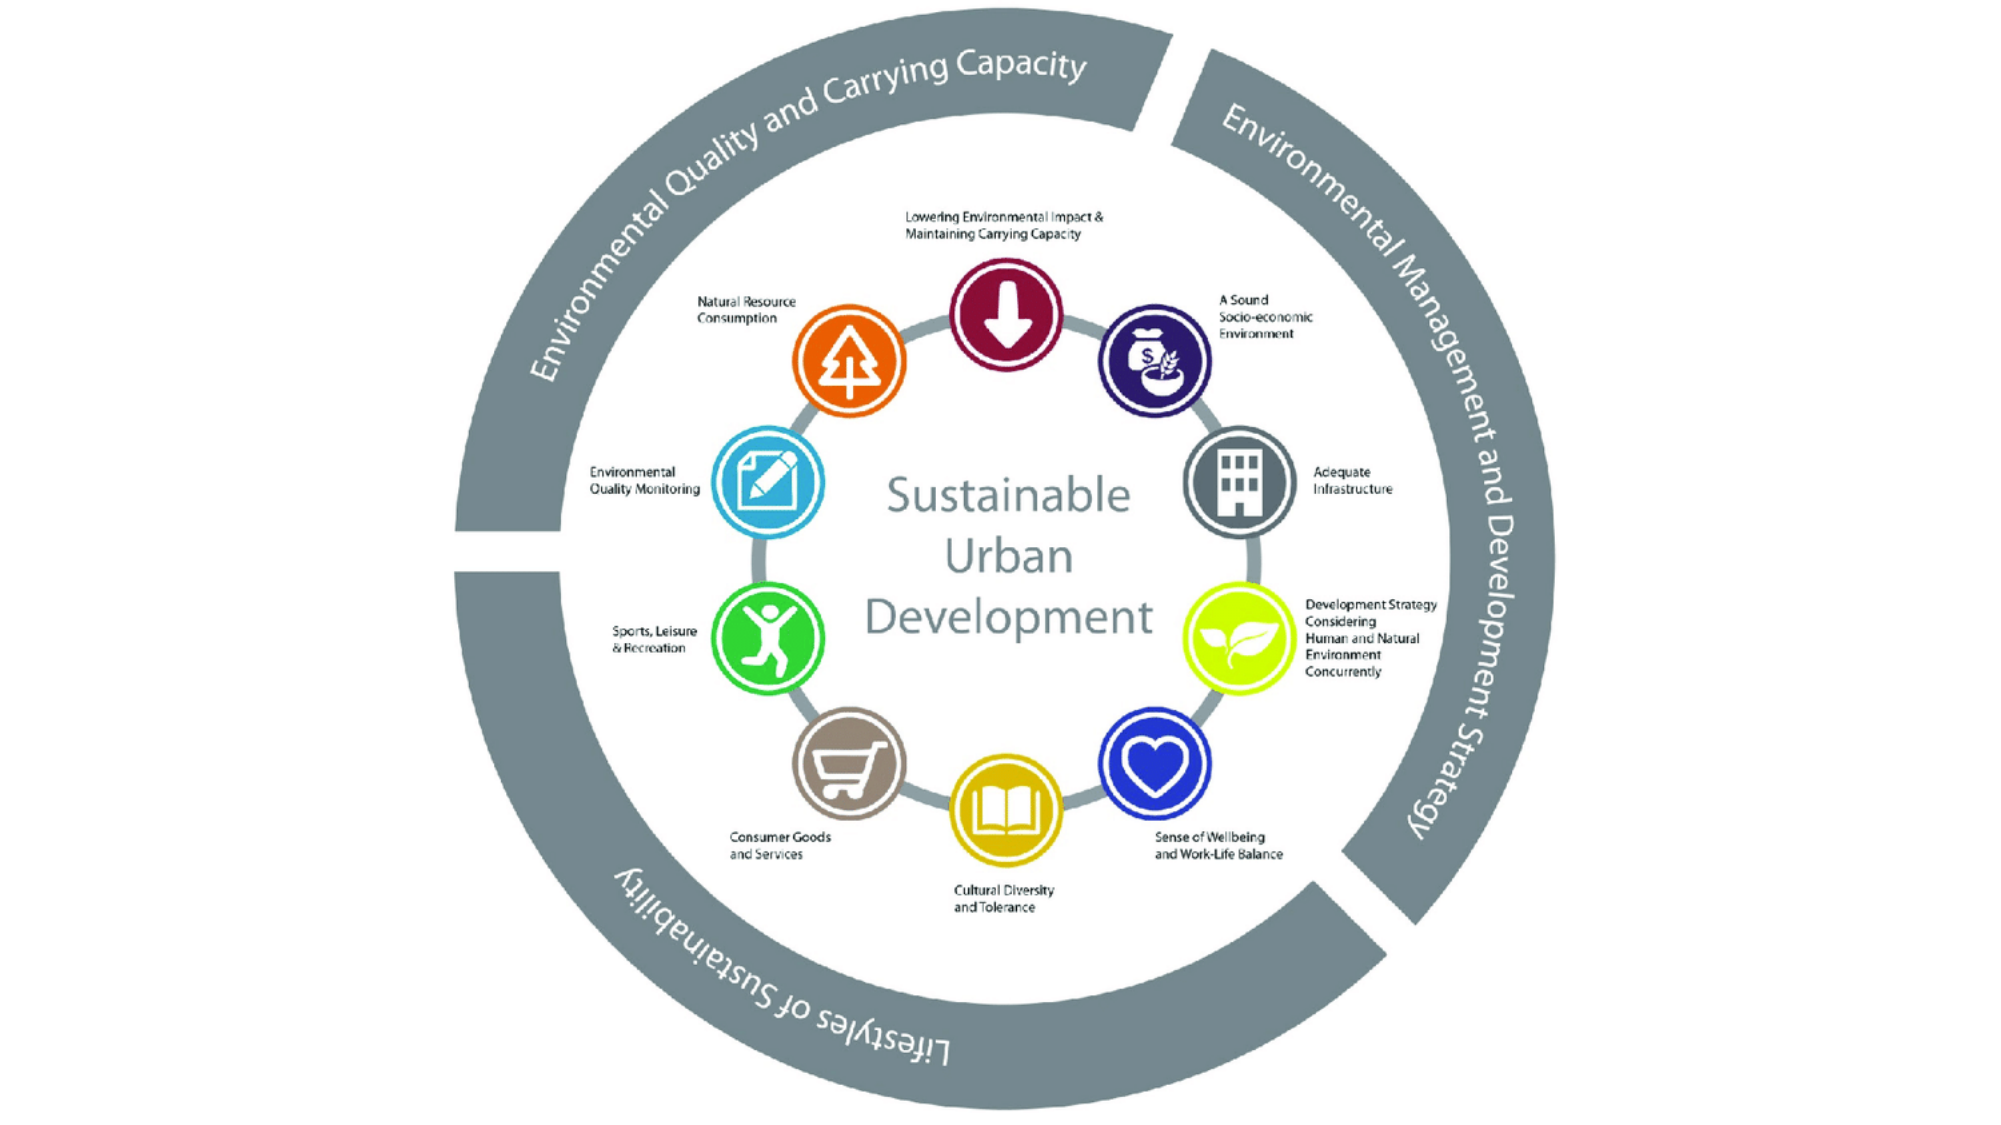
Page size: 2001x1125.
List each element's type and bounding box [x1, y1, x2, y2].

picture [433, 0, 1567, 1125]
